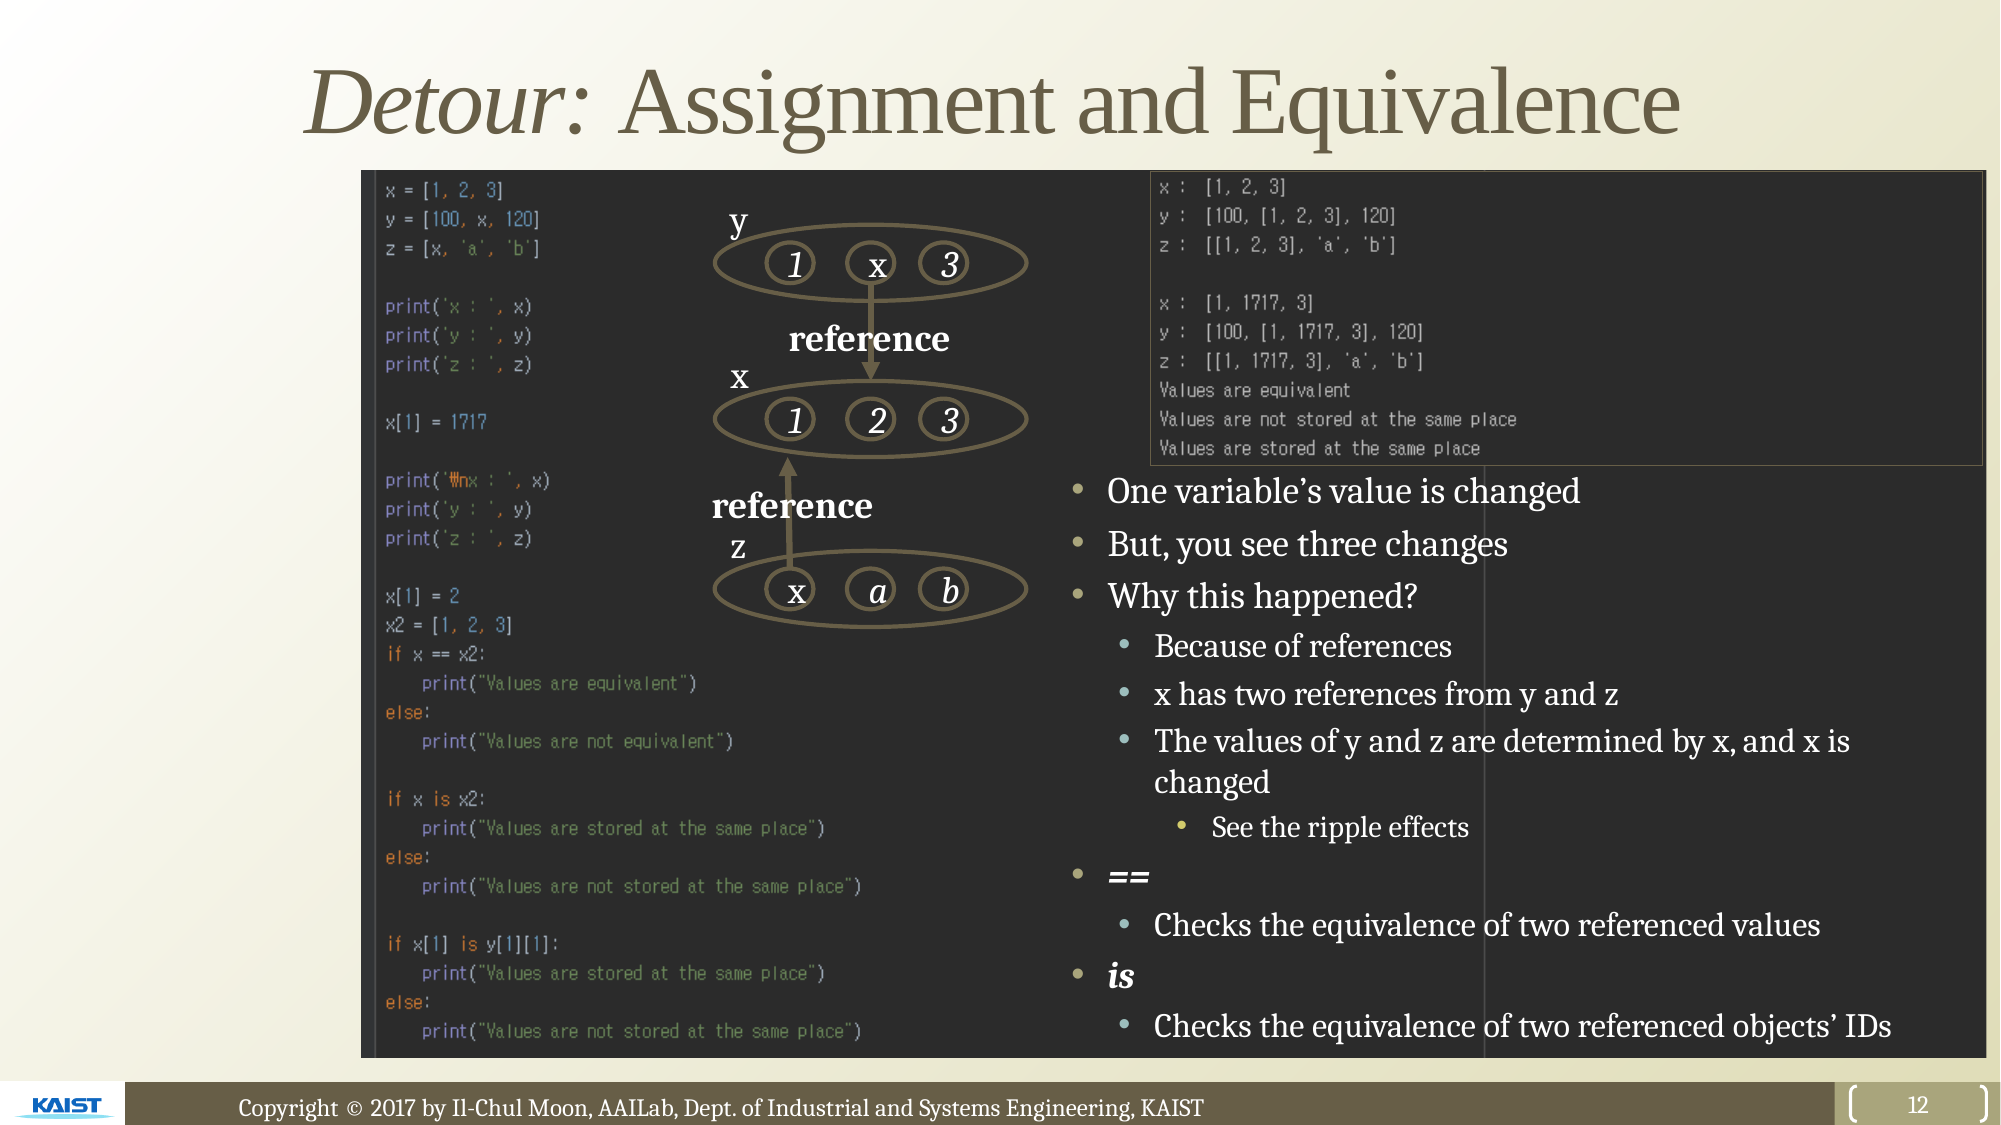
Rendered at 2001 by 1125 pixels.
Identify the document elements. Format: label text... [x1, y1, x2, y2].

title Detour: Assignment and Equivalence [289, 15, 1988, 175]
slide_number 12 [1848, 1084, 1988, 1123]
picture [0, 1081, 125, 1125]
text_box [787, 456, 791, 570]
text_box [360, 169, 1987, 1059]
